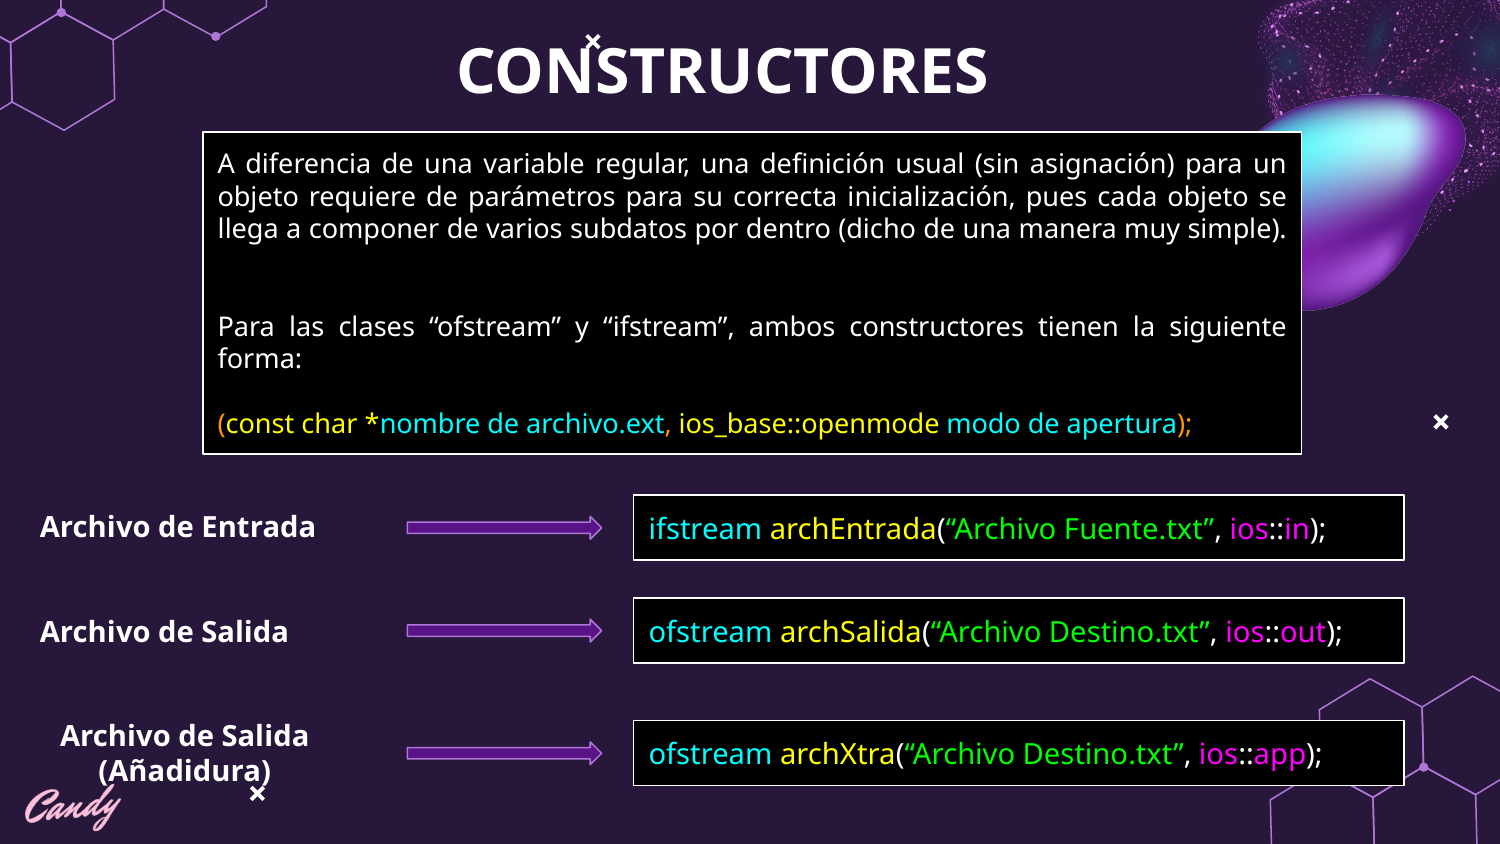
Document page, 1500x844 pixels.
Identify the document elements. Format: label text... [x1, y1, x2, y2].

text_box CONSTRUCTORES [441, 23, 1079, 115]
picture [13, 781, 129, 843]
text_box ifstream archEntrada(“Archivo Fuente.txt”, ios::in); [633, 494, 1405, 560]
text_box Archivo de Salida (Añadidura) [33, 702, 337, 803]
text_box Archivo de Salida [24, 597, 512, 663]
text_box A diferencia de una variable regular, una definición usual (sin asignación) para un objeto requiere de parámetros para su correcta inicialización, pues cada objeto se llega a componer de varios subdatos por dentro (dicho de una manera muy simple). Para las clases “ofstream” y “ifstream”, ambos constructores tienen la siguiente forma: (const char *nombre de archivo.ext, ios_base::openmode modo de apertura); [202, 131, 1302, 455]
text_box Archivo de Entrada [24, 492, 574, 558]
picture [1187, 0, 1500, 317]
text_box ofstream archSalida(“Archivo Destino.txt”, ios::out); [633, 597, 1405, 663]
text_box [407, 516, 602, 540]
text_box [407, 741, 602, 765]
text_box [407, 619, 602, 643]
text_box ofstream archXtra(“Archivo Destino.txt”, ios::app); [633, 720, 1405, 786]
